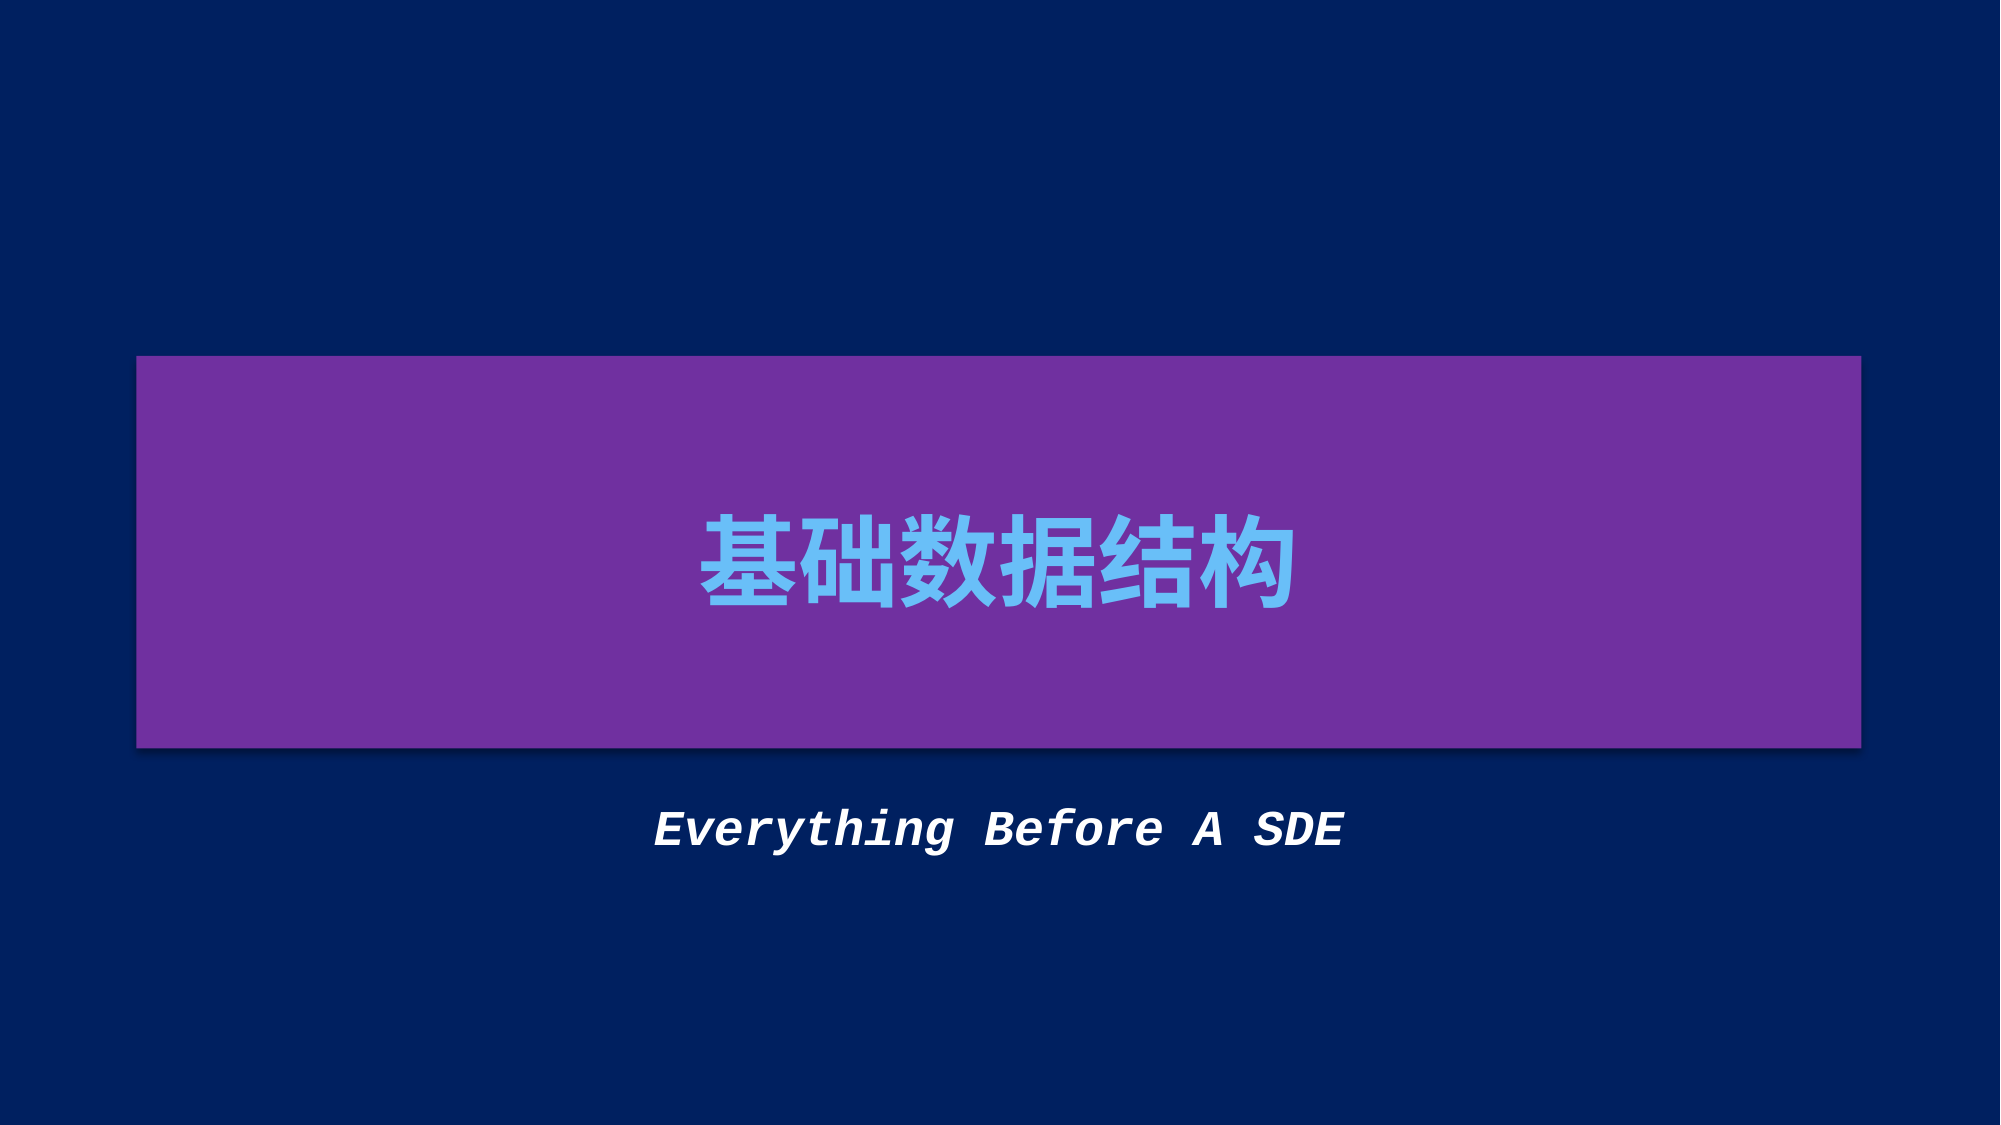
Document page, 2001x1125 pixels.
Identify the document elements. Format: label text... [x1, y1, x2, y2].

list Everything Before A SDE [136, 794, 1862, 999]
title 基础数据结构 [136, 355, 1862, 749]
